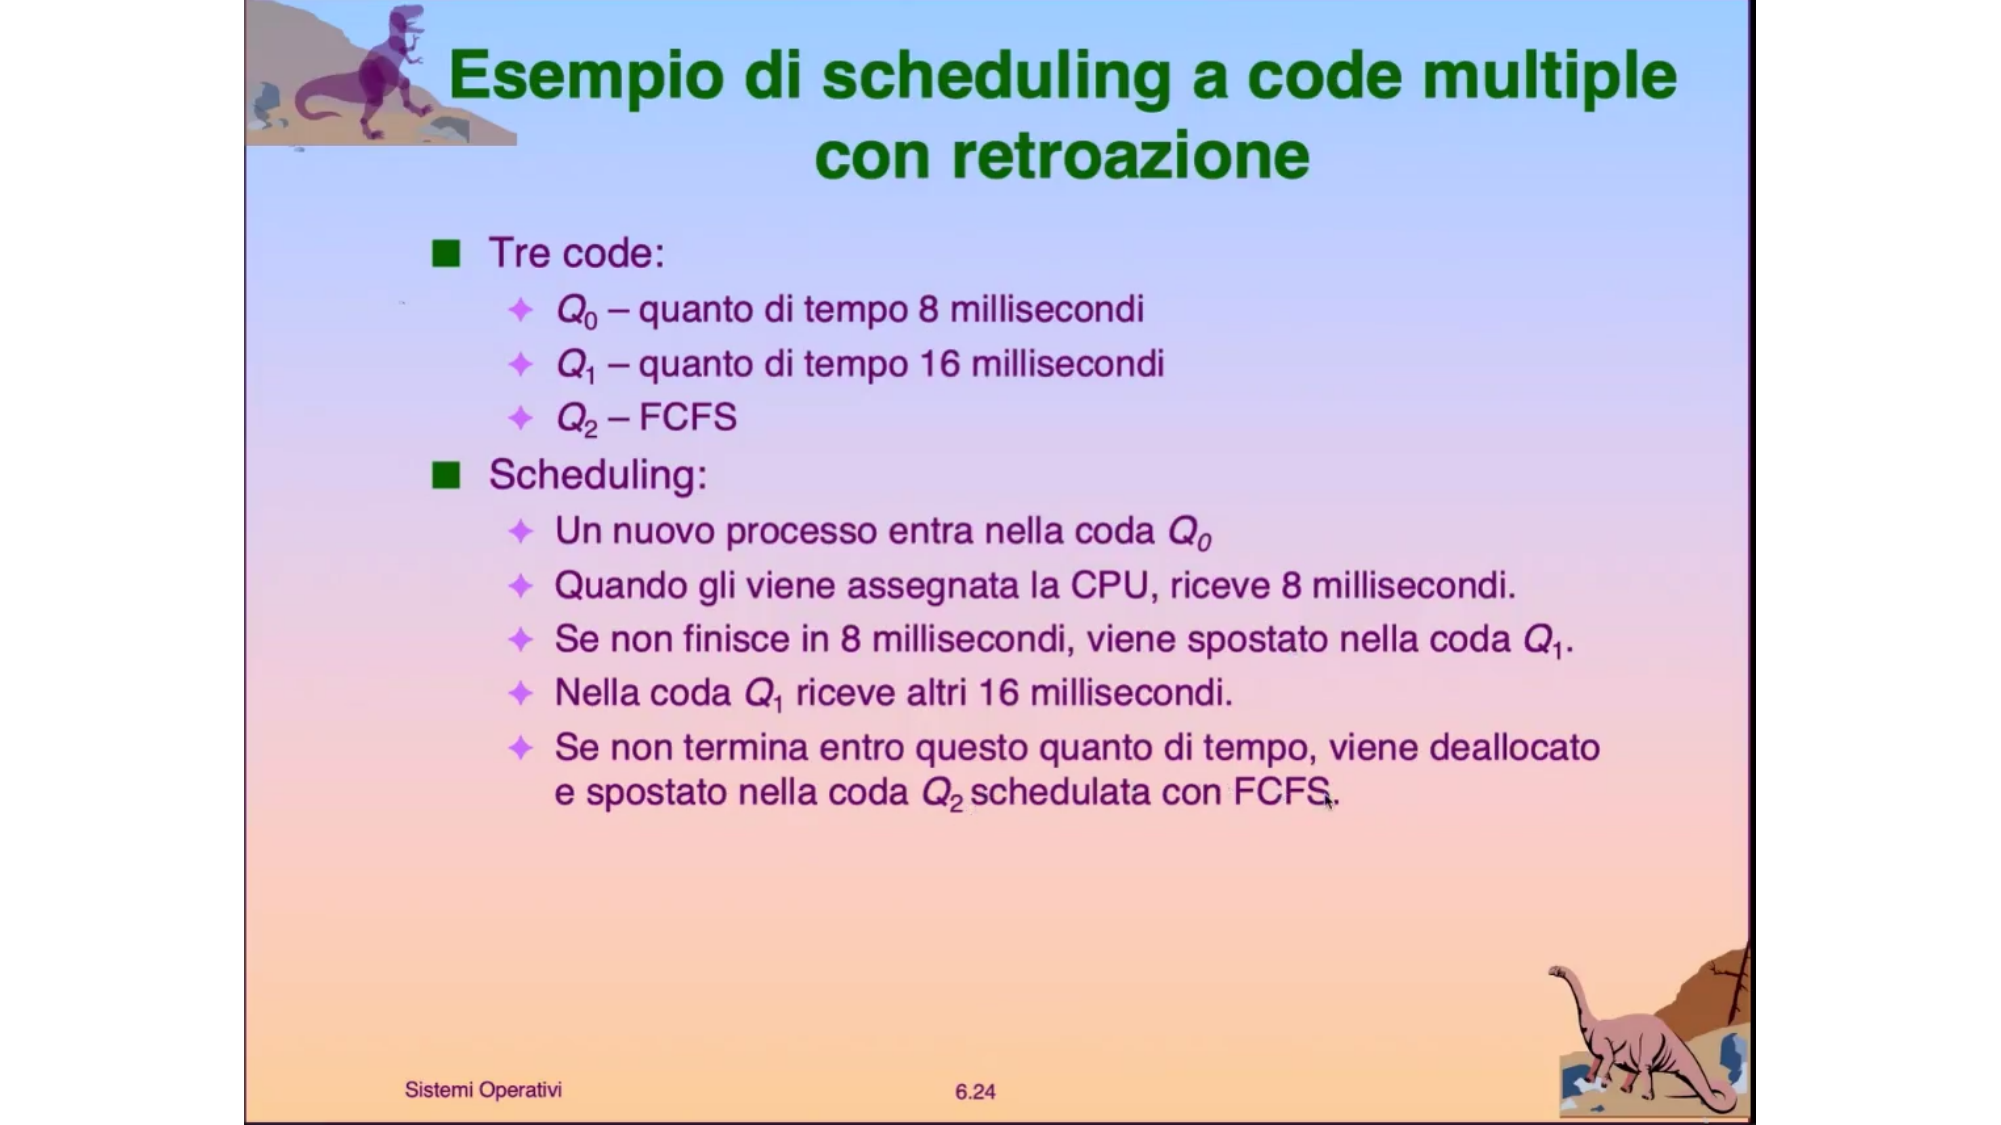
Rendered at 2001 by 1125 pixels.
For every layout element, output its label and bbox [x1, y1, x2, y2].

picture [244, 0, 1756, 1125]
